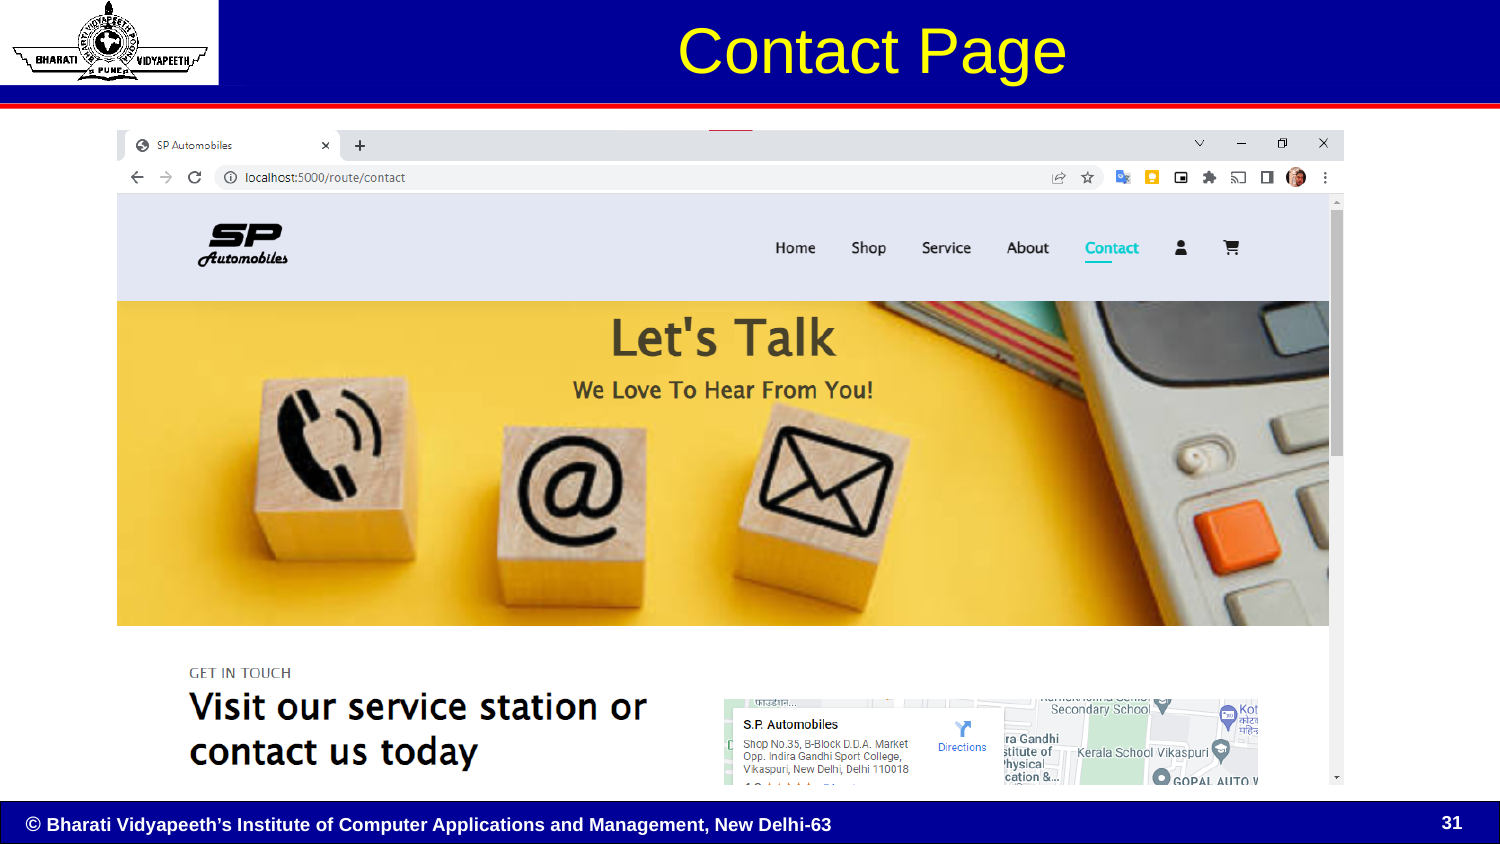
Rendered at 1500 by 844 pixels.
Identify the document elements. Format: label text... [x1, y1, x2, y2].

picture [116, 130, 1344, 785]
title Contact Page [246, 2, 1500, 85]
picture [12, 1, 208, 81]
